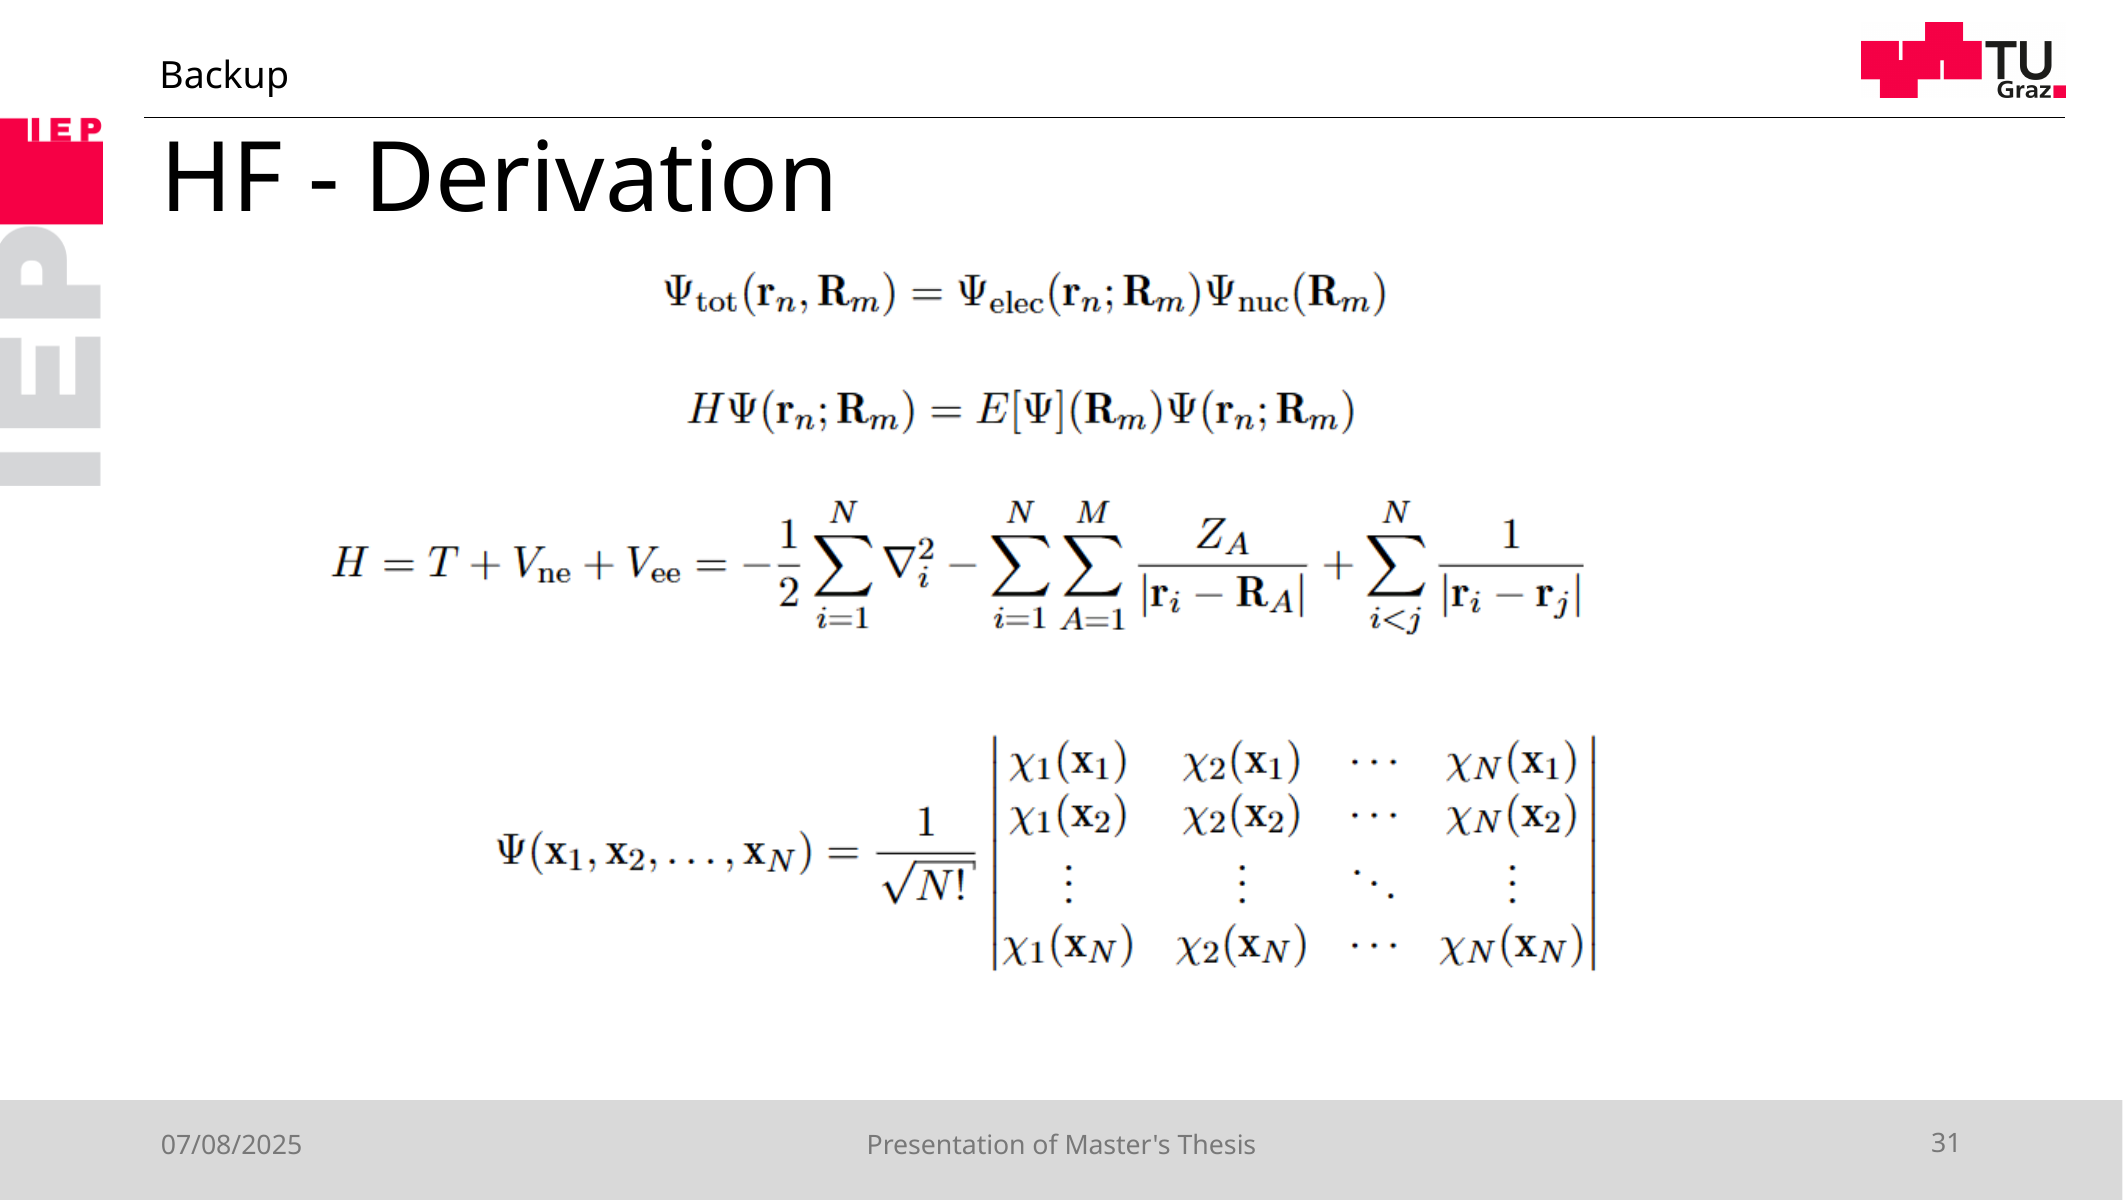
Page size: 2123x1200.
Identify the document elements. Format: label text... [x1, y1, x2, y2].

picture [297, 486, 1588, 655]
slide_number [145, 1112, 624, 1177]
footer Presentation of Master's Thesis [703, 1112, 1420, 1177]
title HF - Derivation [145, 63, 1977, 296]
picture [663, 371, 1383, 451]
slide_number 31 [1498, 1112, 1977, 1177]
picture [1861, 22, 2066, 98]
list Backup [144, 57, 1816, 105]
picture [642, 253, 1436, 334]
picture [0, 0, 103, 486]
picture [428, 703, 1618, 988]
